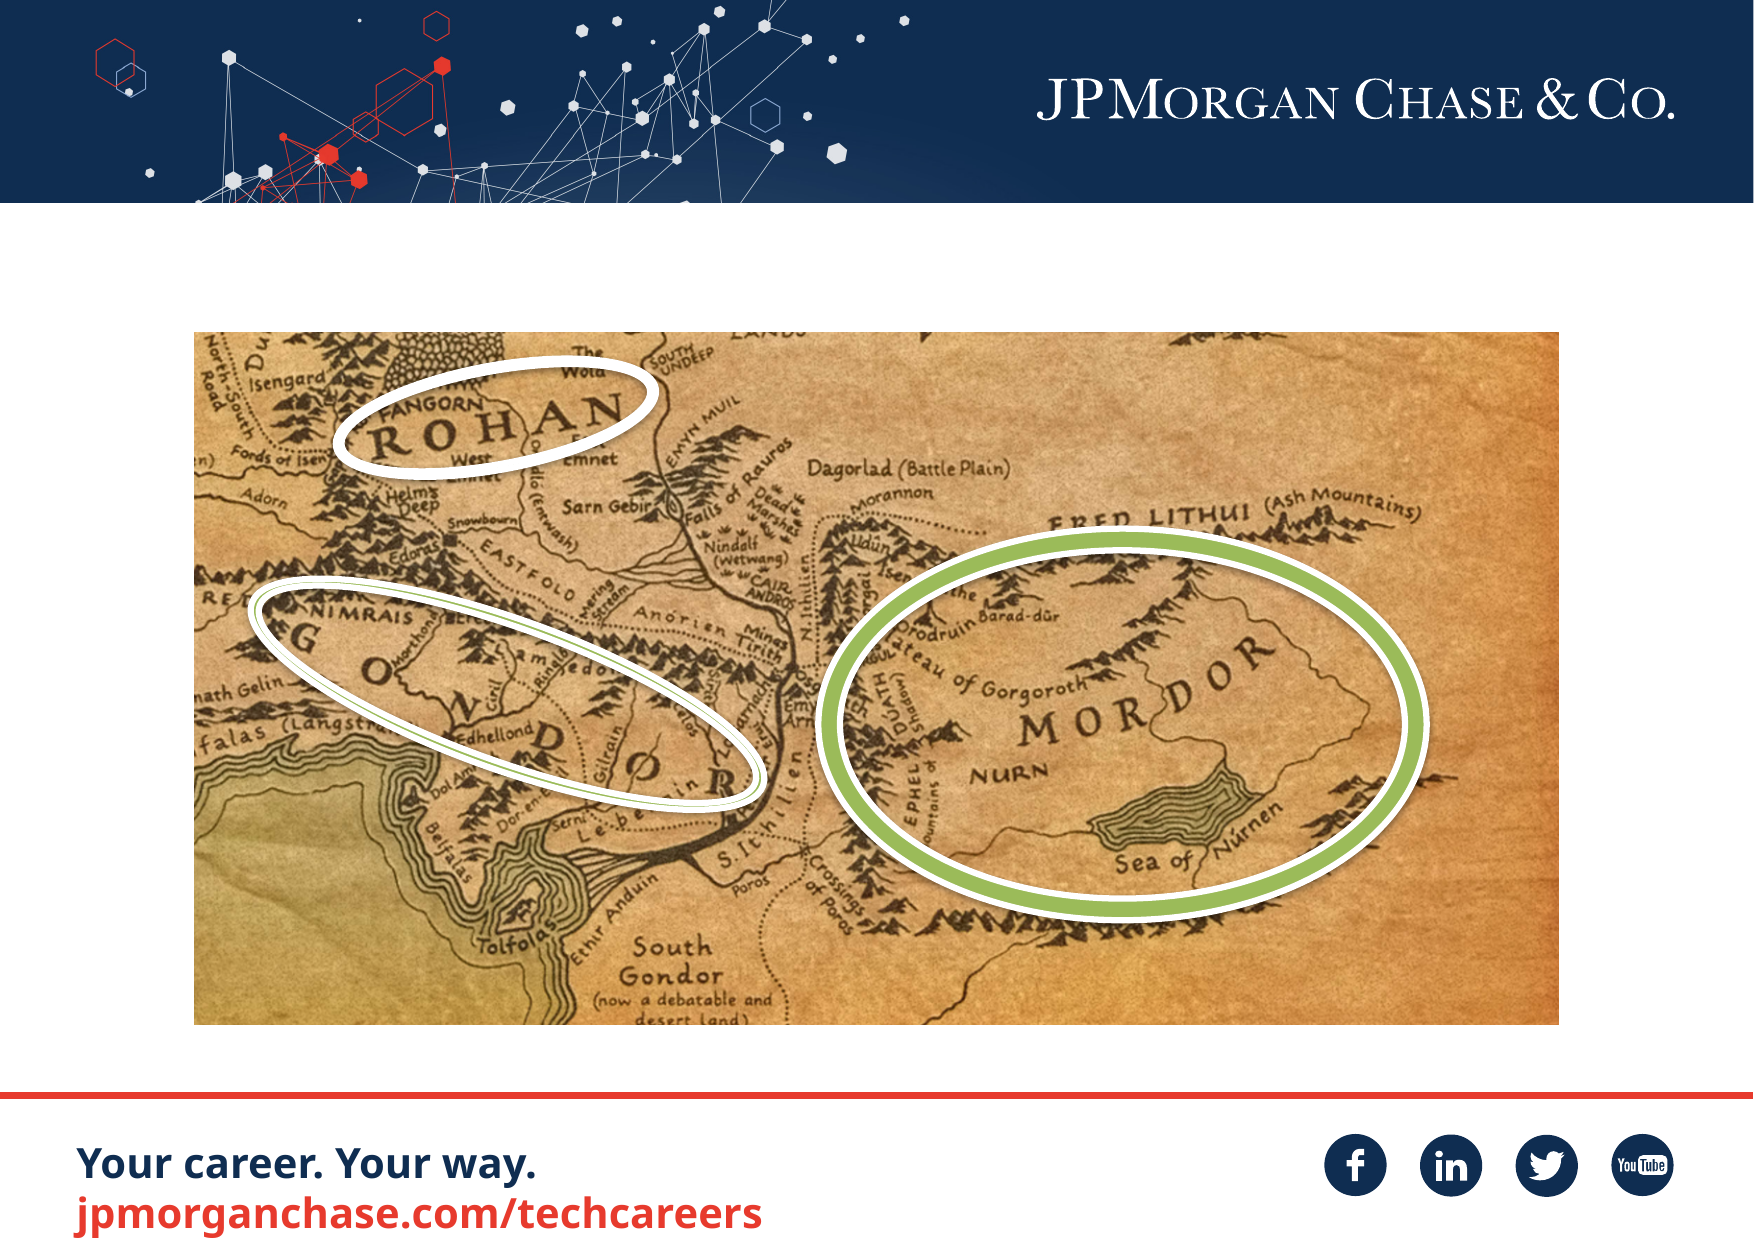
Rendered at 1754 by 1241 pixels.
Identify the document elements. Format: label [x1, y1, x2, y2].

picture [194, 332, 1560, 1025]
picture [0, 0, 1754, 203]
